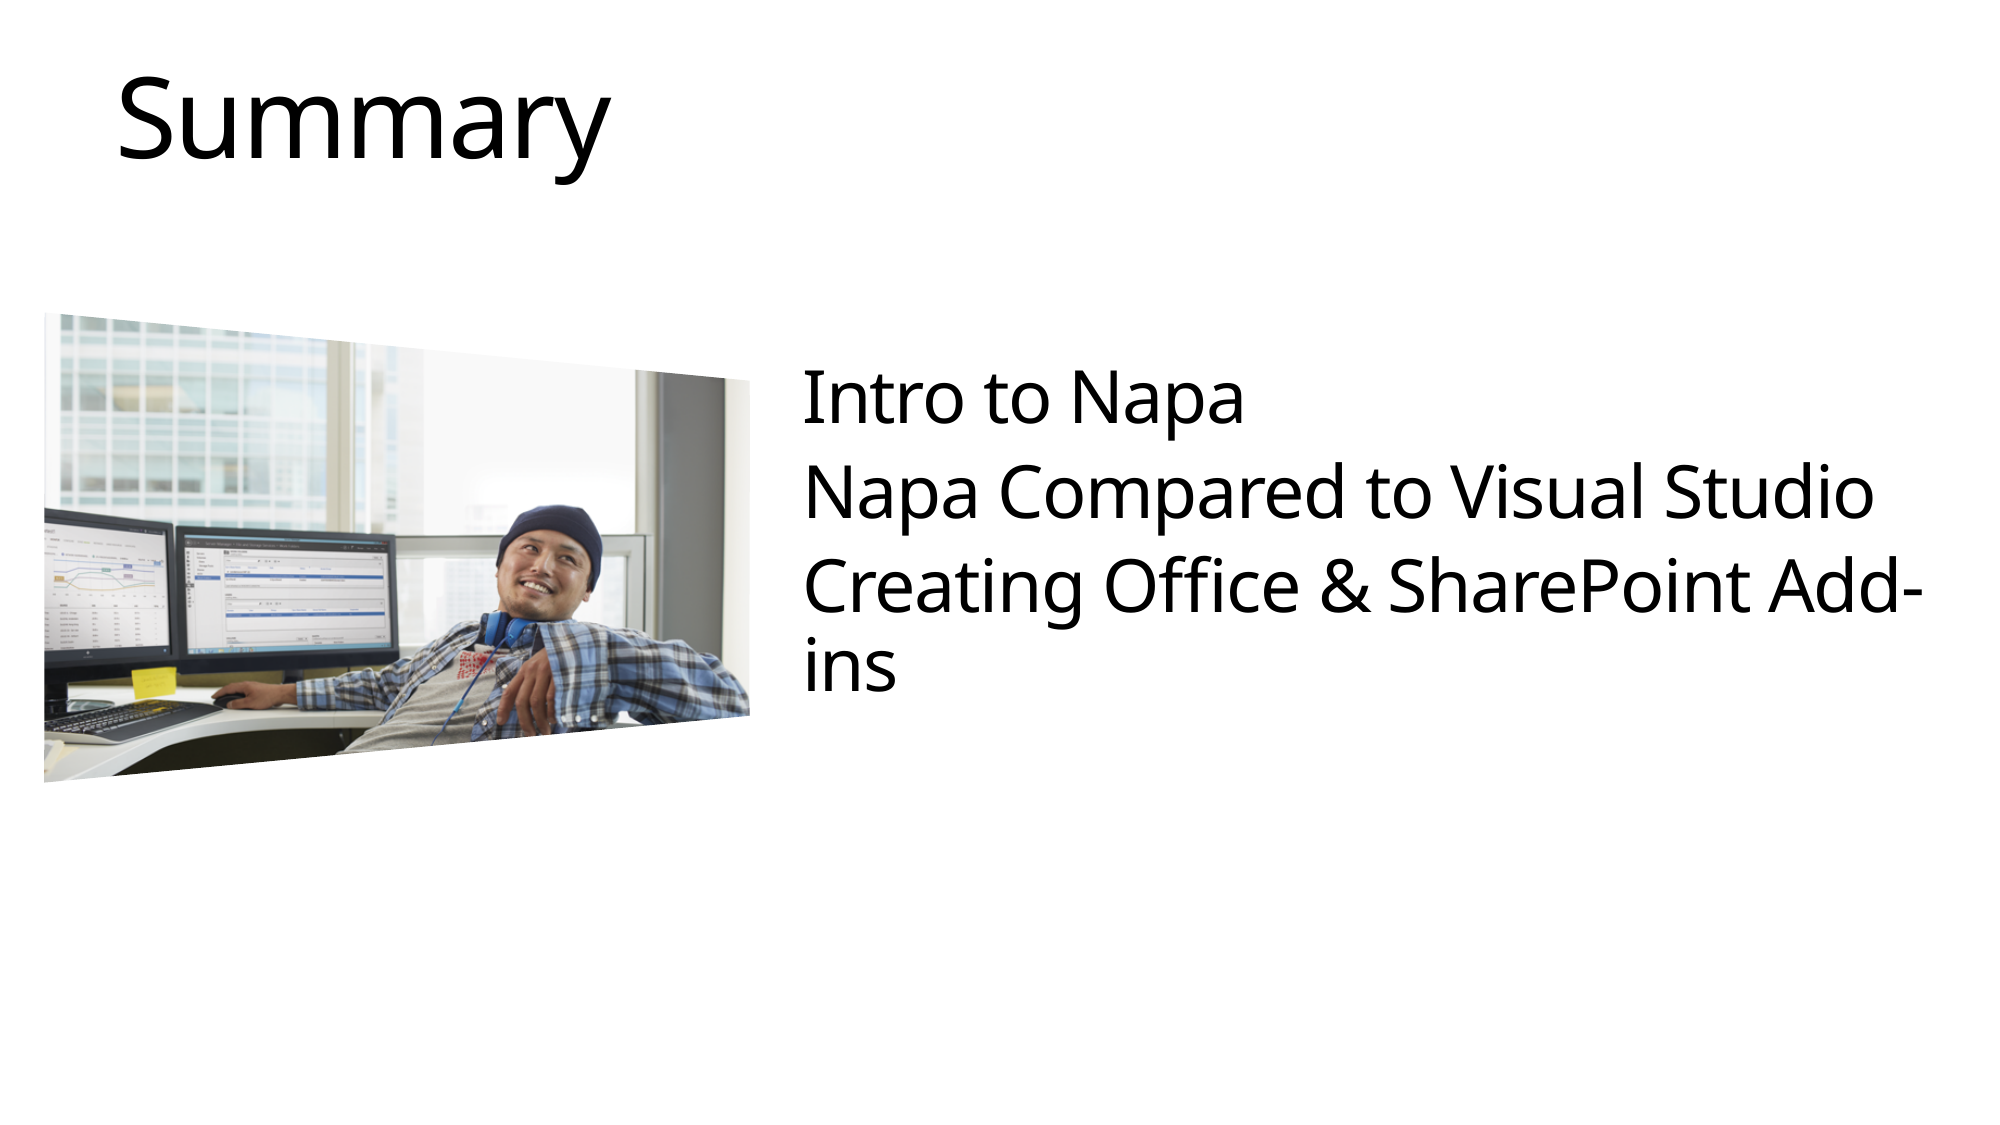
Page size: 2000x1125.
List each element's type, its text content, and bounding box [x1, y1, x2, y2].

title Summary [85, 37, 1914, 161]
picture [43, 312, 751, 783]
list Intro to Napa Napa Compared to Visual Studio Creating Office & SharePoint Add-ins [772, 297, 1978, 771]
